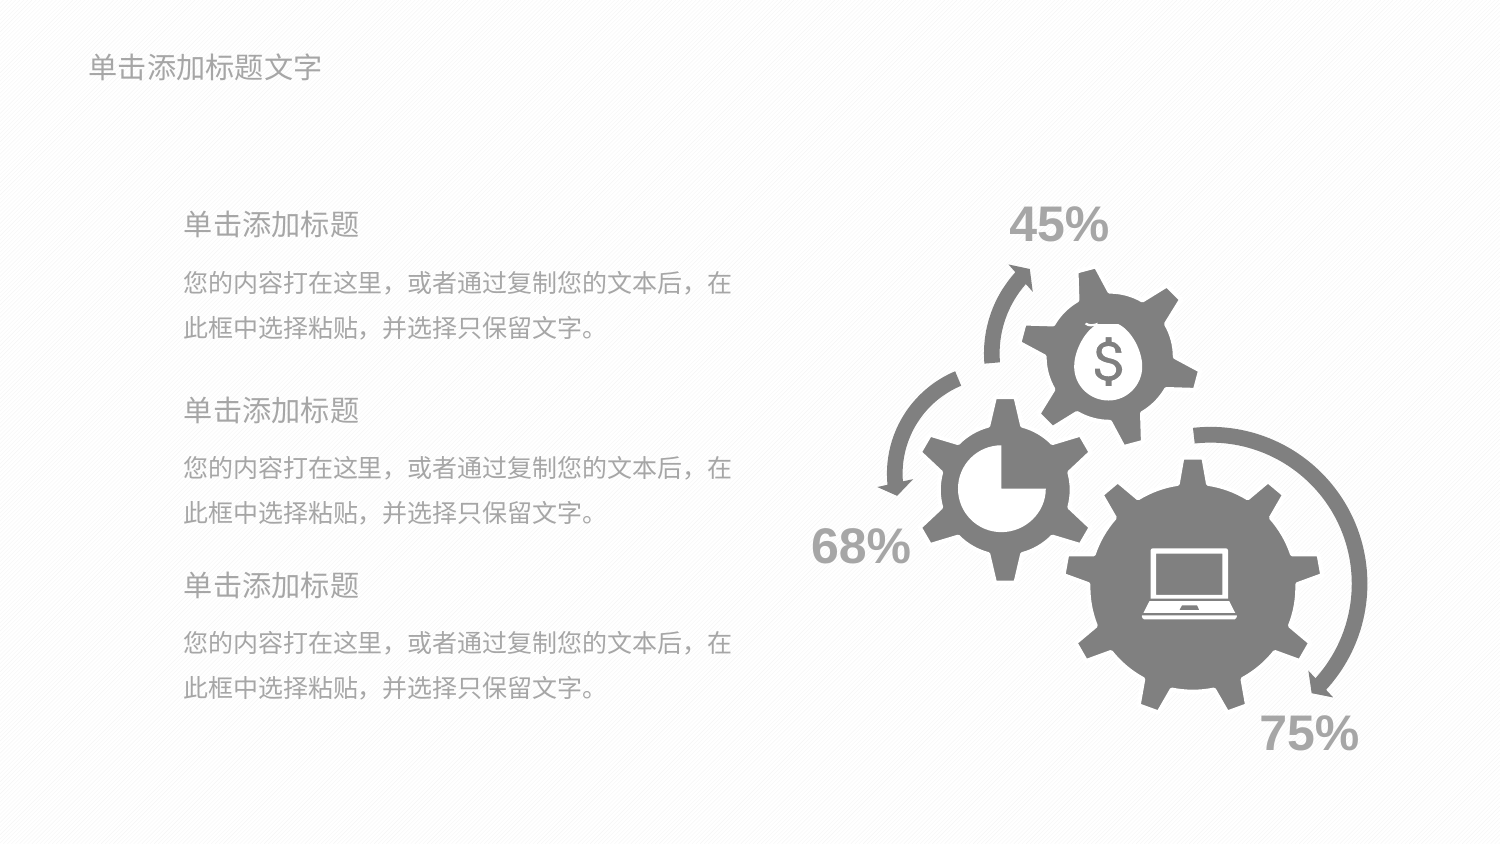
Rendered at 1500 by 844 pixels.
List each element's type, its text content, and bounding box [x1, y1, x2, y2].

text_box [1328, 479, 1368, 688]
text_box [168, 199, 753, 346]
text_box [877, 414, 904, 496]
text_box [168, 384, 753, 532]
text_box 单击添加标题文字 [77, 43, 335, 90]
text_box 68% [799, 507, 904, 579]
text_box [168, 559, 753, 706]
text_box 45% [998, 185, 1121, 241]
text_box 75% [1248, 694, 1371, 766]
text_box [909, 242, 1324, 719]
